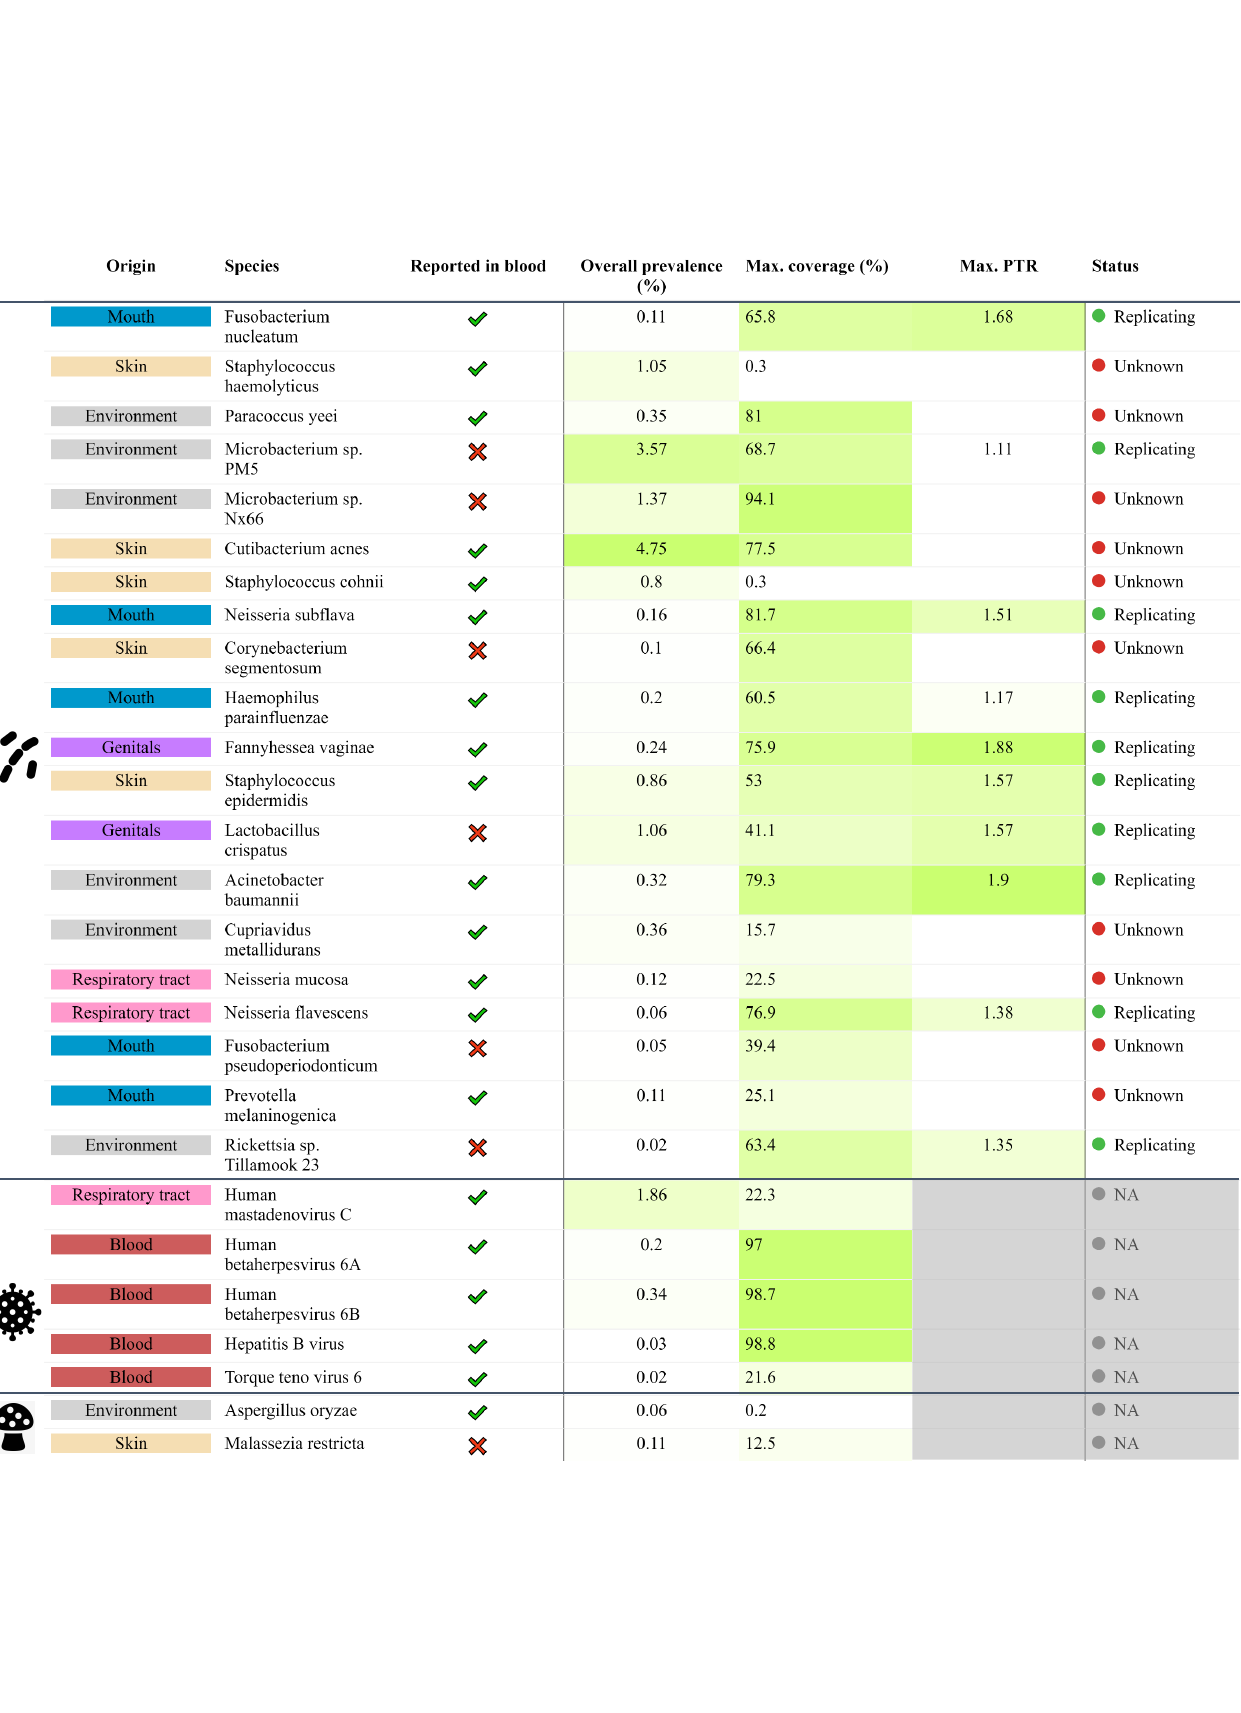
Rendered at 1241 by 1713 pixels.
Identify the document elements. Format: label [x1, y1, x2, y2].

picture [0, 207, 1241, 301]
picture [0, 302, 1241, 1505]
